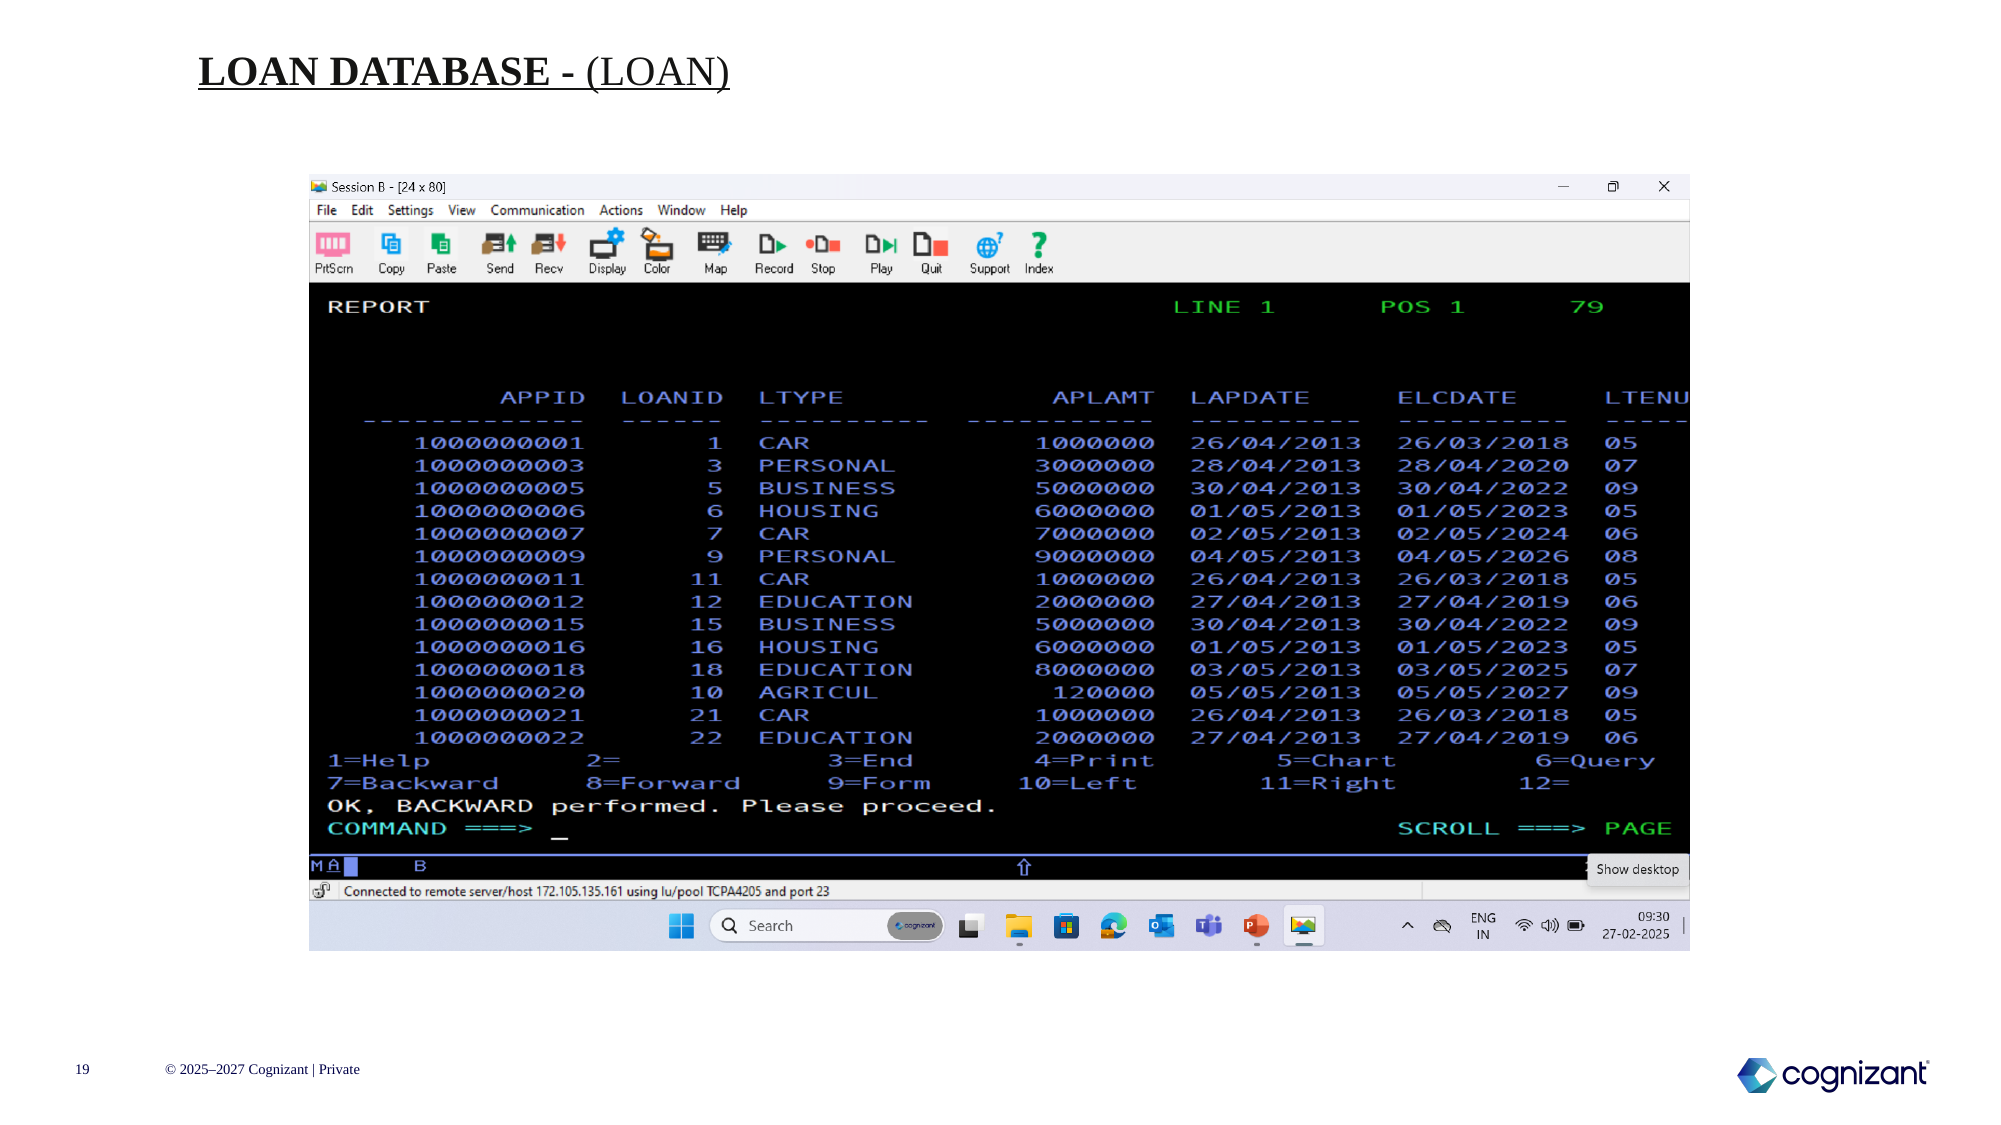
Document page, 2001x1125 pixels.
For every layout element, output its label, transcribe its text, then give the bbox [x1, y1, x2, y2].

picture [309, 173, 1691, 952]
picture [1737, 1058, 1930, 1093]
slide_number 19 [75, 1050, 135, 1088]
footer © 2025–2027 Cognizant | Private [165, 1050, 456, 1088]
text_box LOAN DATABASE - (LOAN) [198, 49, 1408, 95]
